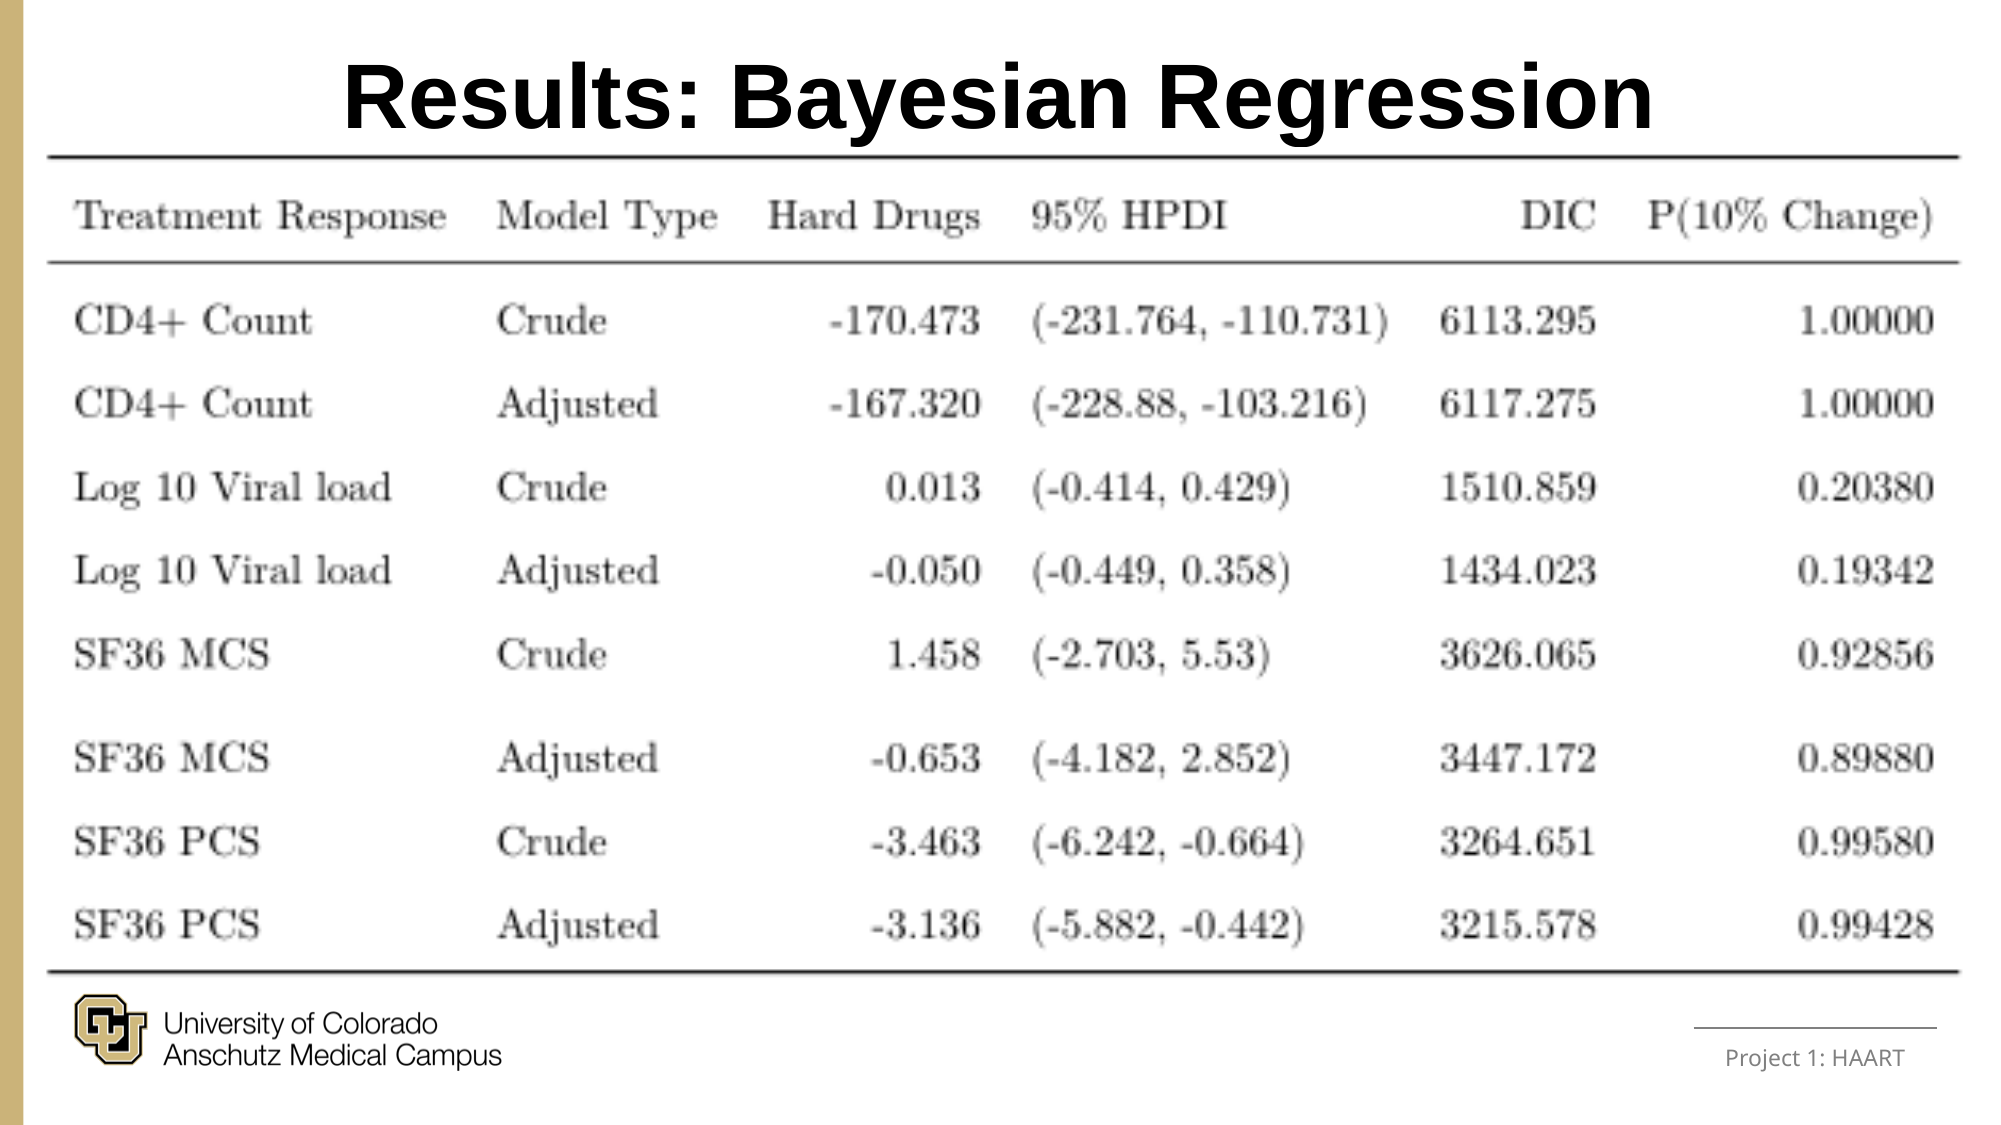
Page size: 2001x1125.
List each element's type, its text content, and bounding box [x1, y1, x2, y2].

picture [73, 993, 502, 1072]
picture [45, 147, 1969, 984]
text_box Results: Bayesian Regression [106, 42, 1893, 147]
